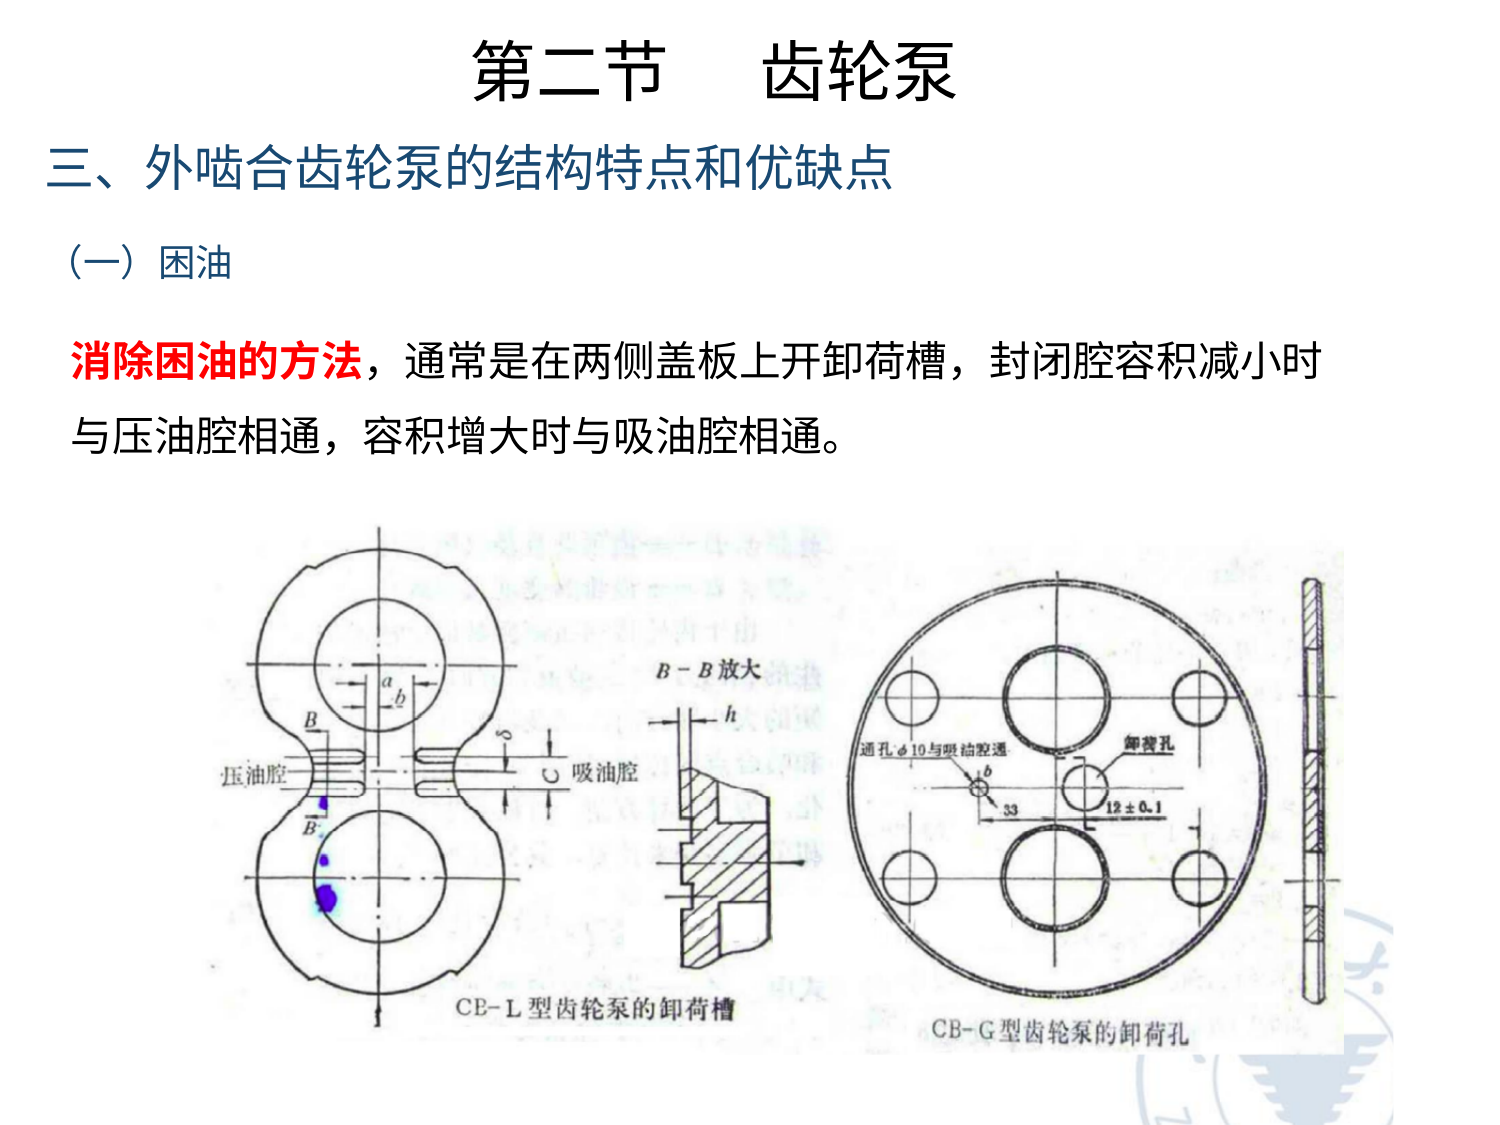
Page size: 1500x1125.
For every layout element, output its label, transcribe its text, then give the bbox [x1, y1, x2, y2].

picture [181, 463, 1394, 1125]
text_box 第二节 齿轮泵 [88, 22, 1342, 118]
text_box 消除困油的方法，通常是在两侧盖板上开卸荷槽，封闭腔容积减小时与压油腔相通，容积增大时与吸油腔相通。 [56, 302, 1374, 468]
text_box 三、外啮合齿轮泵的结构特点和优缺点 [29, 128, 965, 204]
text_box （一）困油 [29, 231, 250, 292]
